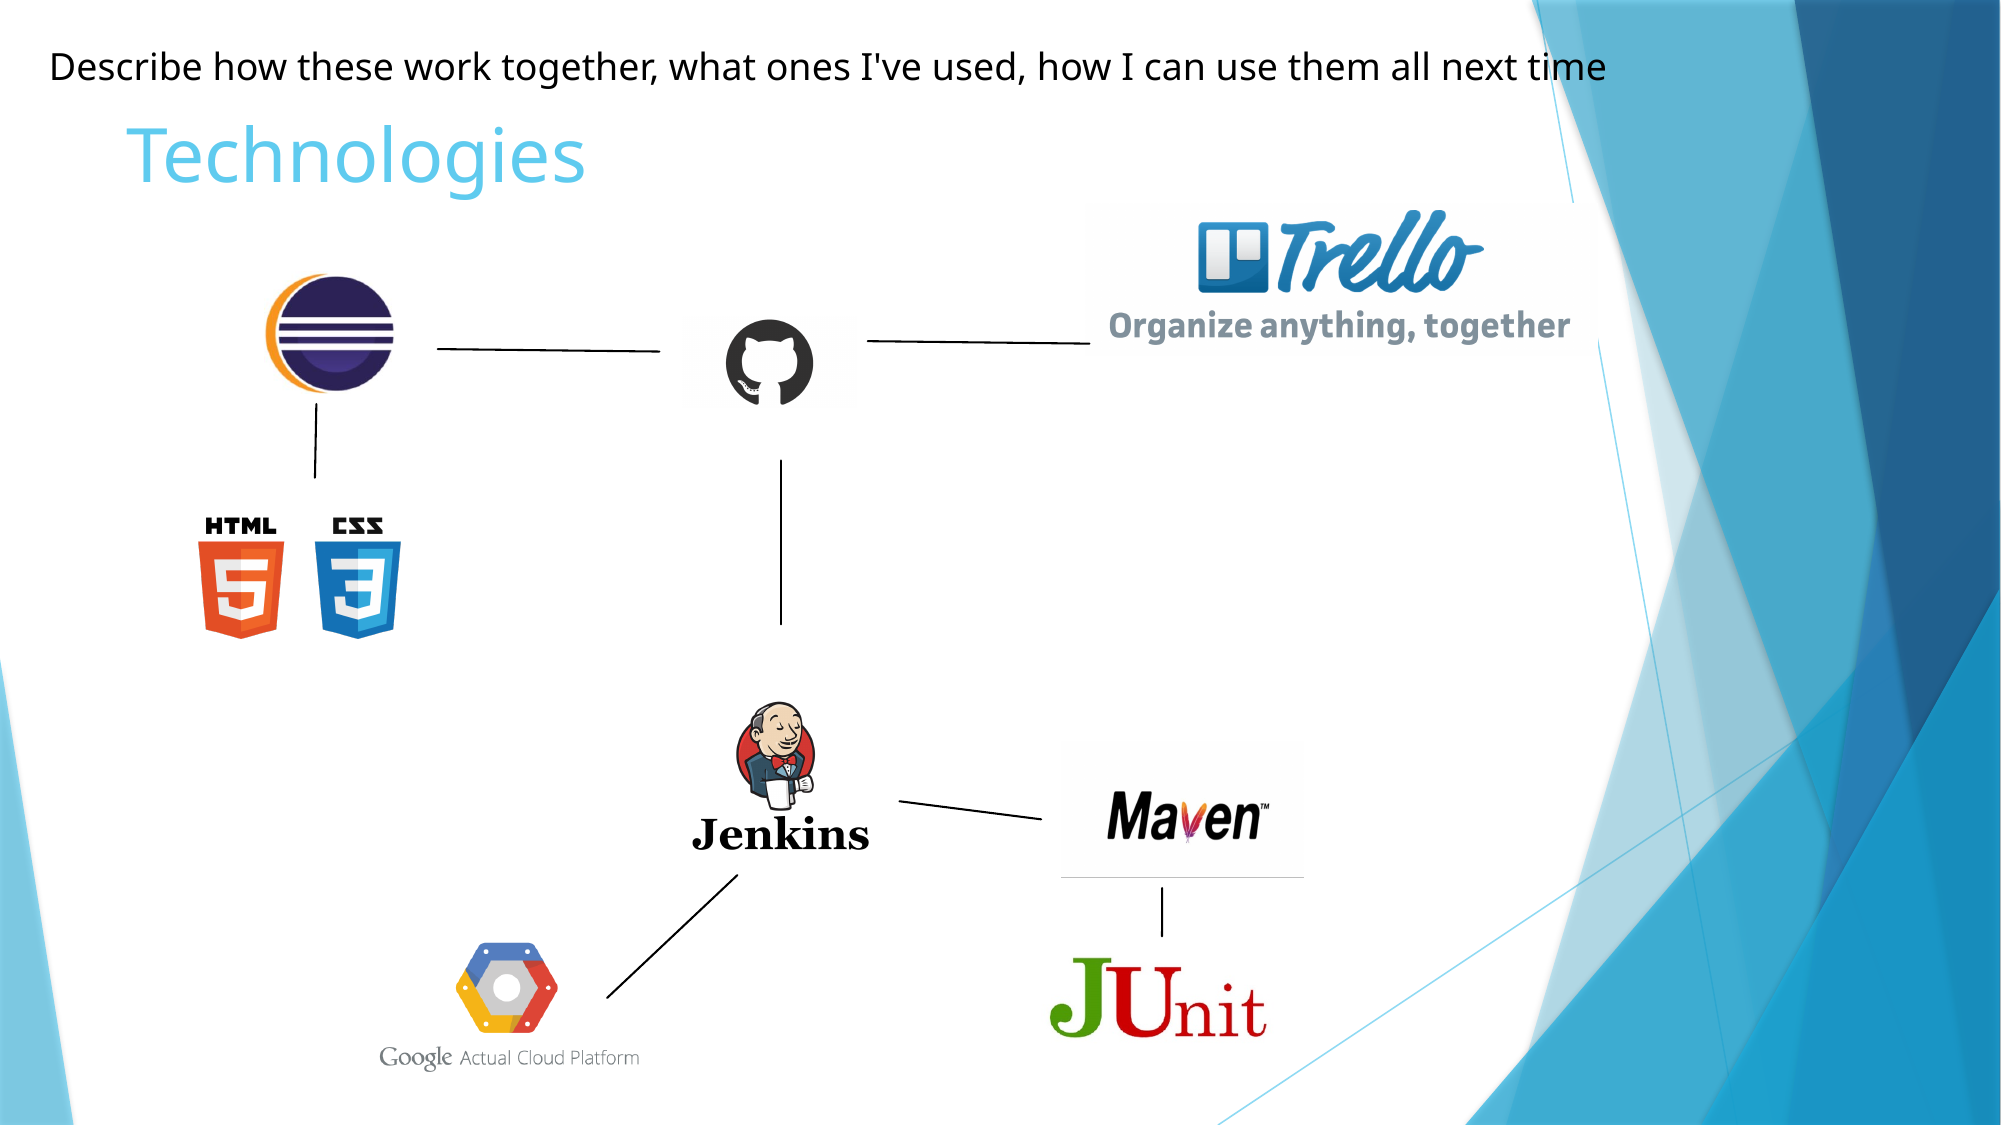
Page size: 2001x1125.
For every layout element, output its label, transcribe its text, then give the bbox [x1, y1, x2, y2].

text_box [867, 340, 1090, 345]
picture [1040, 935, 1284, 1075]
picture [1061, 741, 1304, 879]
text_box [606, 874, 738, 999]
title Technologies [111, 99, 1522, 317]
picture [682, 679, 880, 878]
picture [358, 917, 660, 1094]
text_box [898, 800, 1042, 820]
picture [1084, 203, 1599, 357]
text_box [437, 348, 660, 352]
text_box Describe how these work together, what ones I've used, how I can use them all next time [34, 36, 1624, 96]
picture [184, 494, 414, 672]
picture [264, 271, 396, 395]
picture [682, 316, 857, 409]
